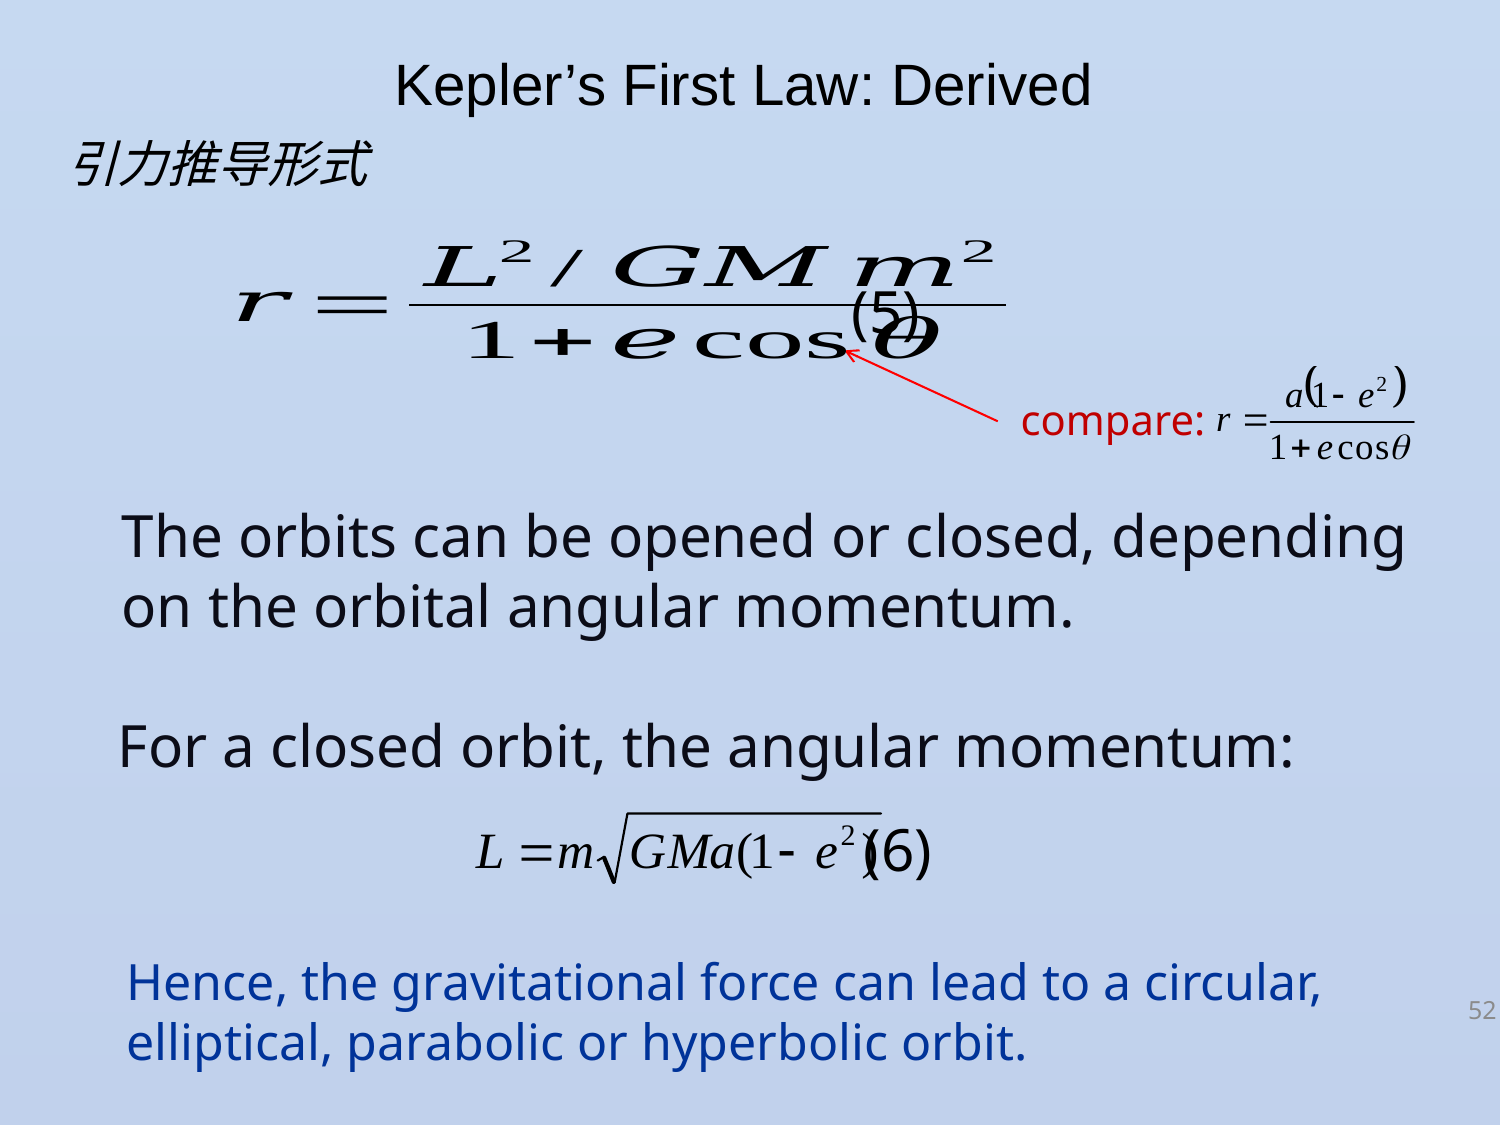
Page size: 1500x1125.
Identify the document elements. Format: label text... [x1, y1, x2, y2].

slide_number 52 [1388, 981, 1500, 1042]
text_box The orbits can be opened or closed, depending on the orbital angular momentum. [106, 492, 1438, 647]
text_box [728, 524, 772, 600]
text_box compare: [1005, 385, 1205, 451]
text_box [466, 800, 892, 895]
text_box 引力推导形式 [53, 125, 443, 201]
text_box Kepler’s First Law: Derived [100, 32, 1388, 125]
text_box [844, 350, 999, 422]
text_box Hence, the gravitational force can lead to a circular, elliptical, parabolic or hyperbolic orbit. [111, 943, 1388, 1078]
text_box For a closed orbit, the angular momentum: [103, 701, 1310, 787]
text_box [1210, 366, 1424, 469]
text_box (6) [147, 805, 1435, 906]
text_box (5) [135, 267, 1423, 368]
